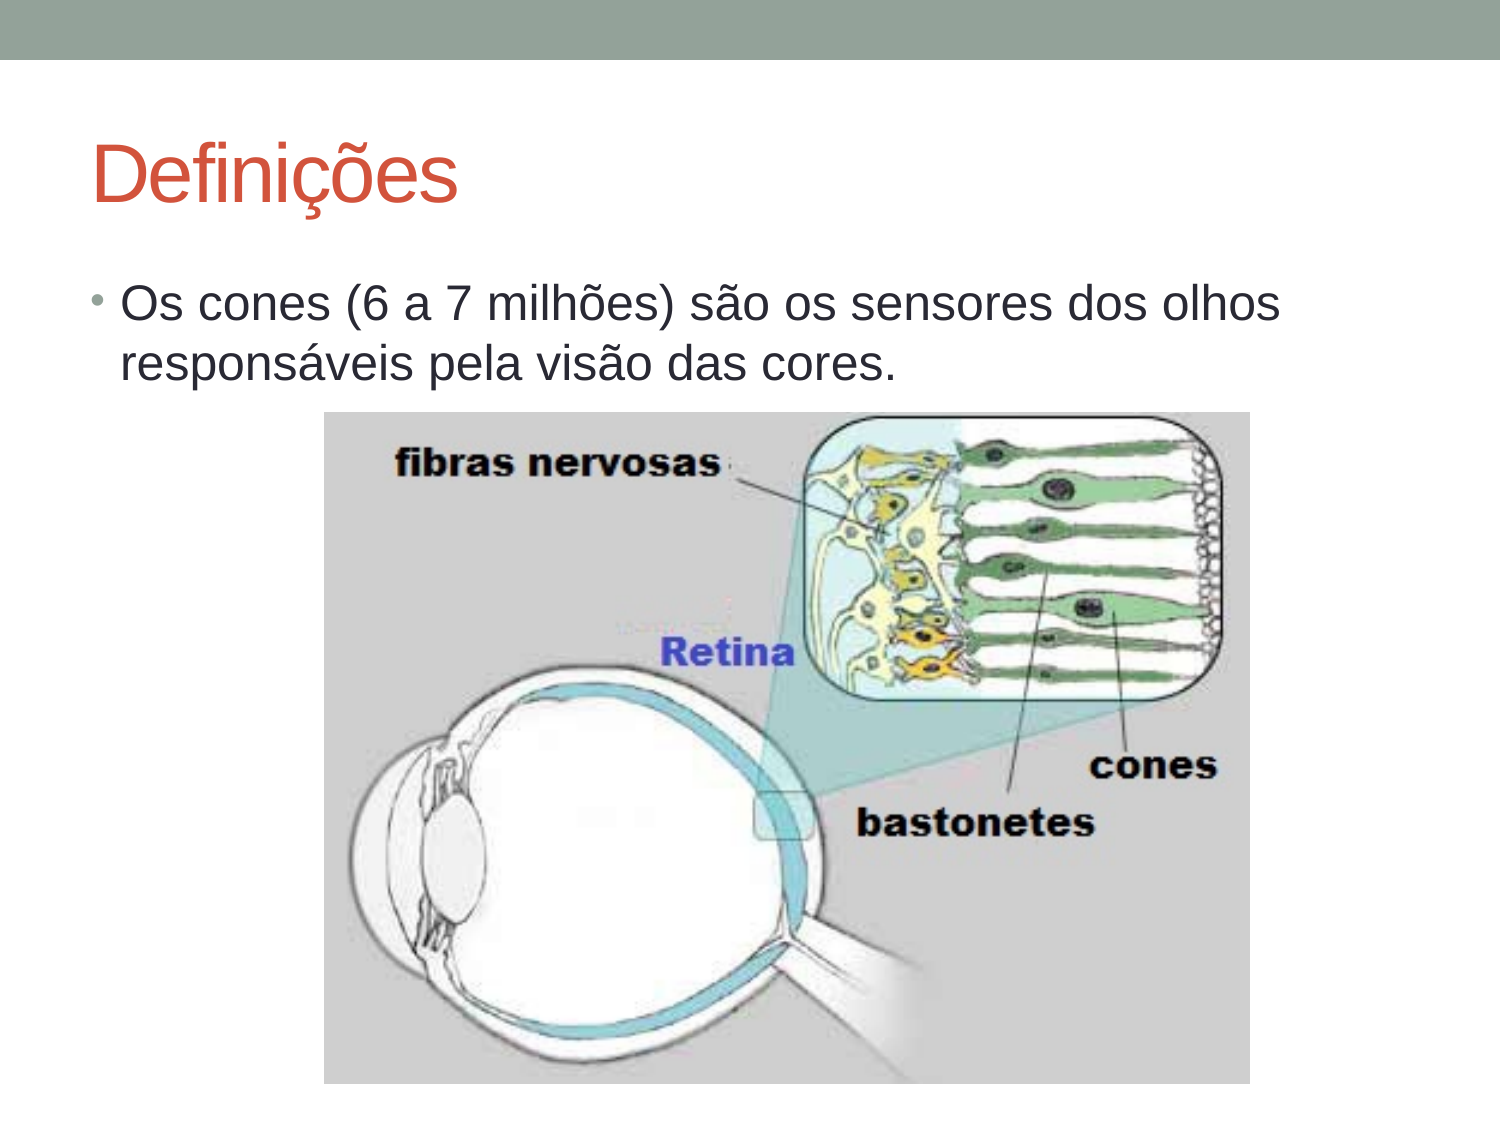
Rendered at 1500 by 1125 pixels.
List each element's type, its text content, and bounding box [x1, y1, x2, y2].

title Definições [75, 87, 1425, 250]
picture [324, 412, 1251, 1084]
list Os cones (6 a 7 milhões) são os sensores dos olhos responsáveis pela visão das cores. [75, 262, 1425, 675]
